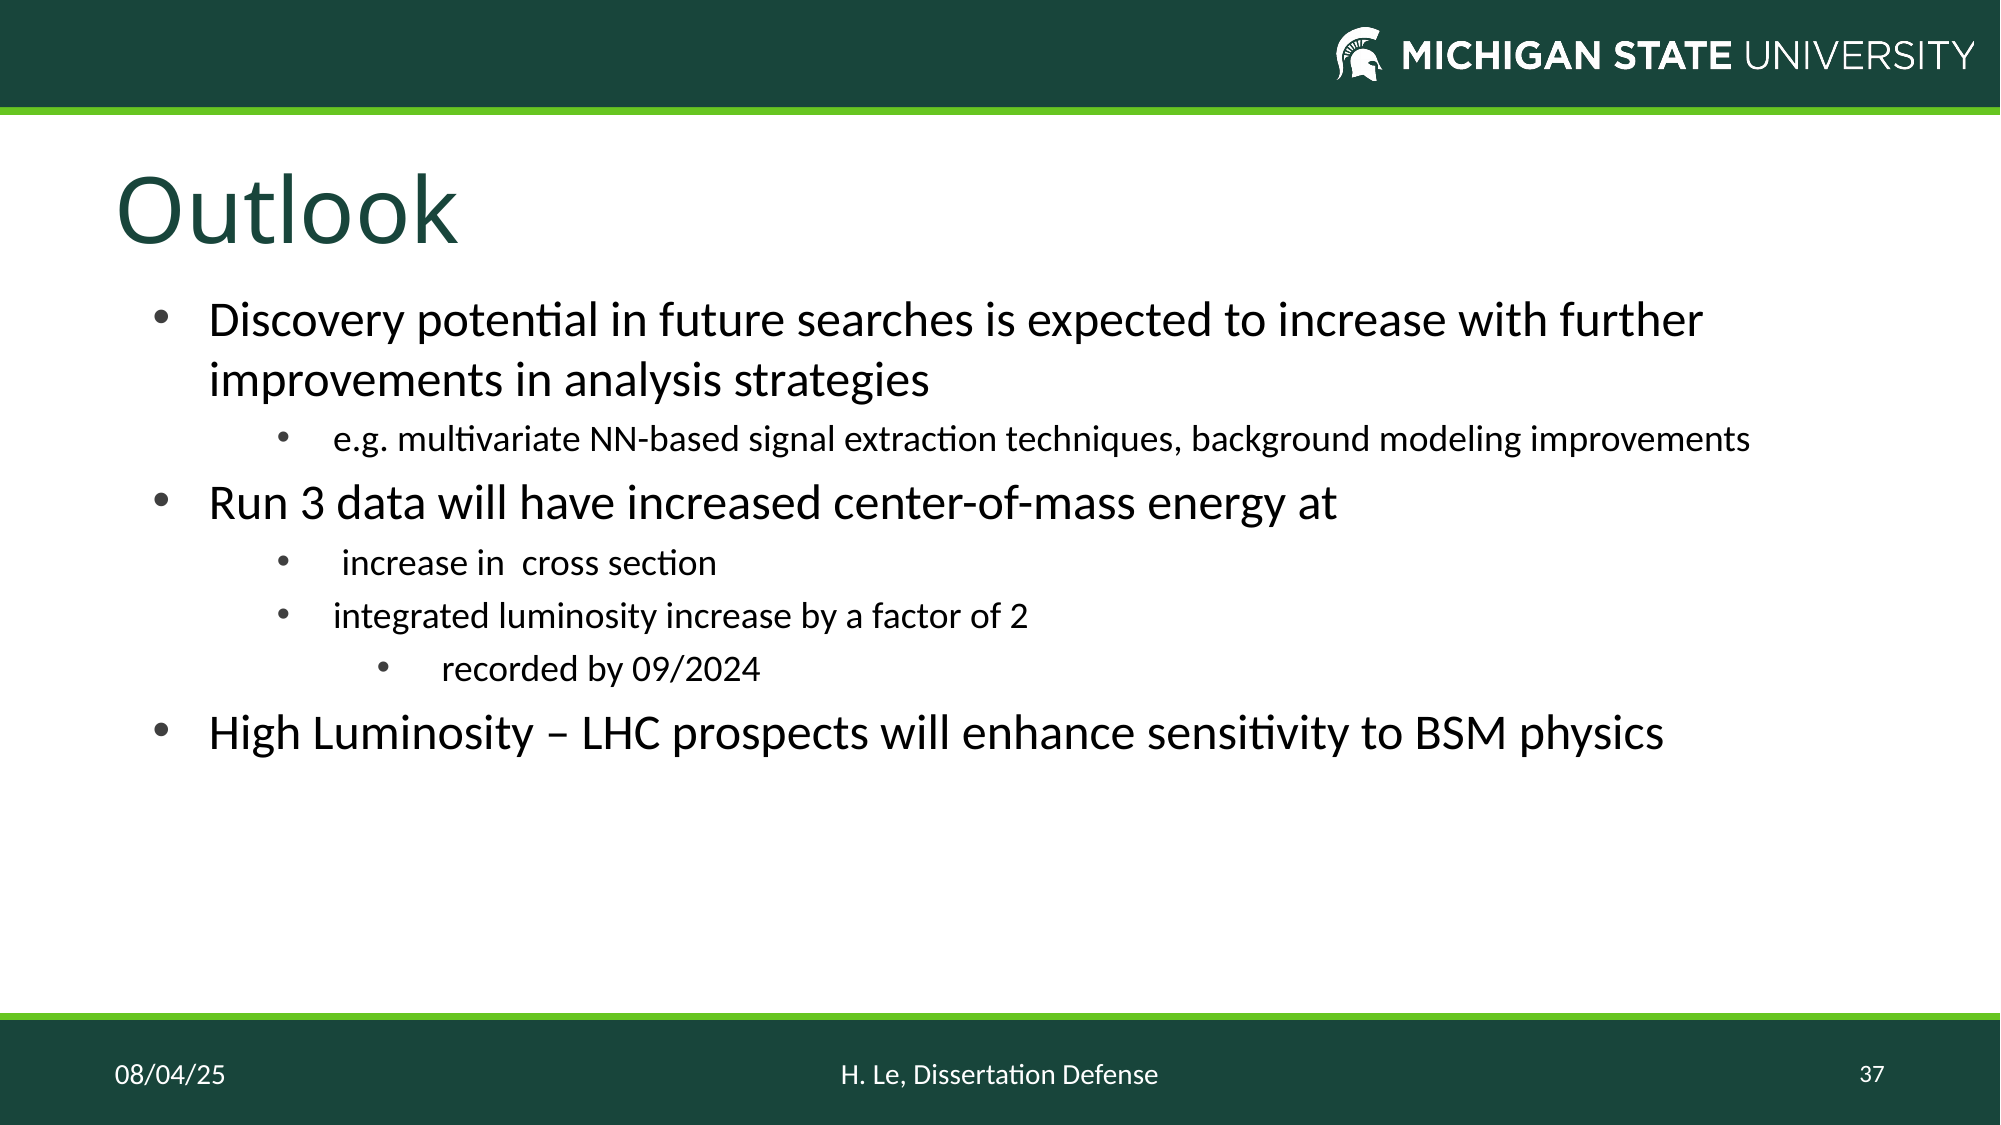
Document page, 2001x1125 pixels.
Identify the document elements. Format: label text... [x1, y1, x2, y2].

picture [1336, 27, 1974, 81]
slide_number 37 [1433, 1042, 1900, 1103]
picture [0, 1002, 2000, 1125]
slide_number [99, 1042, 567, 1103]
footer H. Le, Dissertation Defense [683, 1042, 1317, 1103]
title Outlook [99, 134, 1900, 279]
